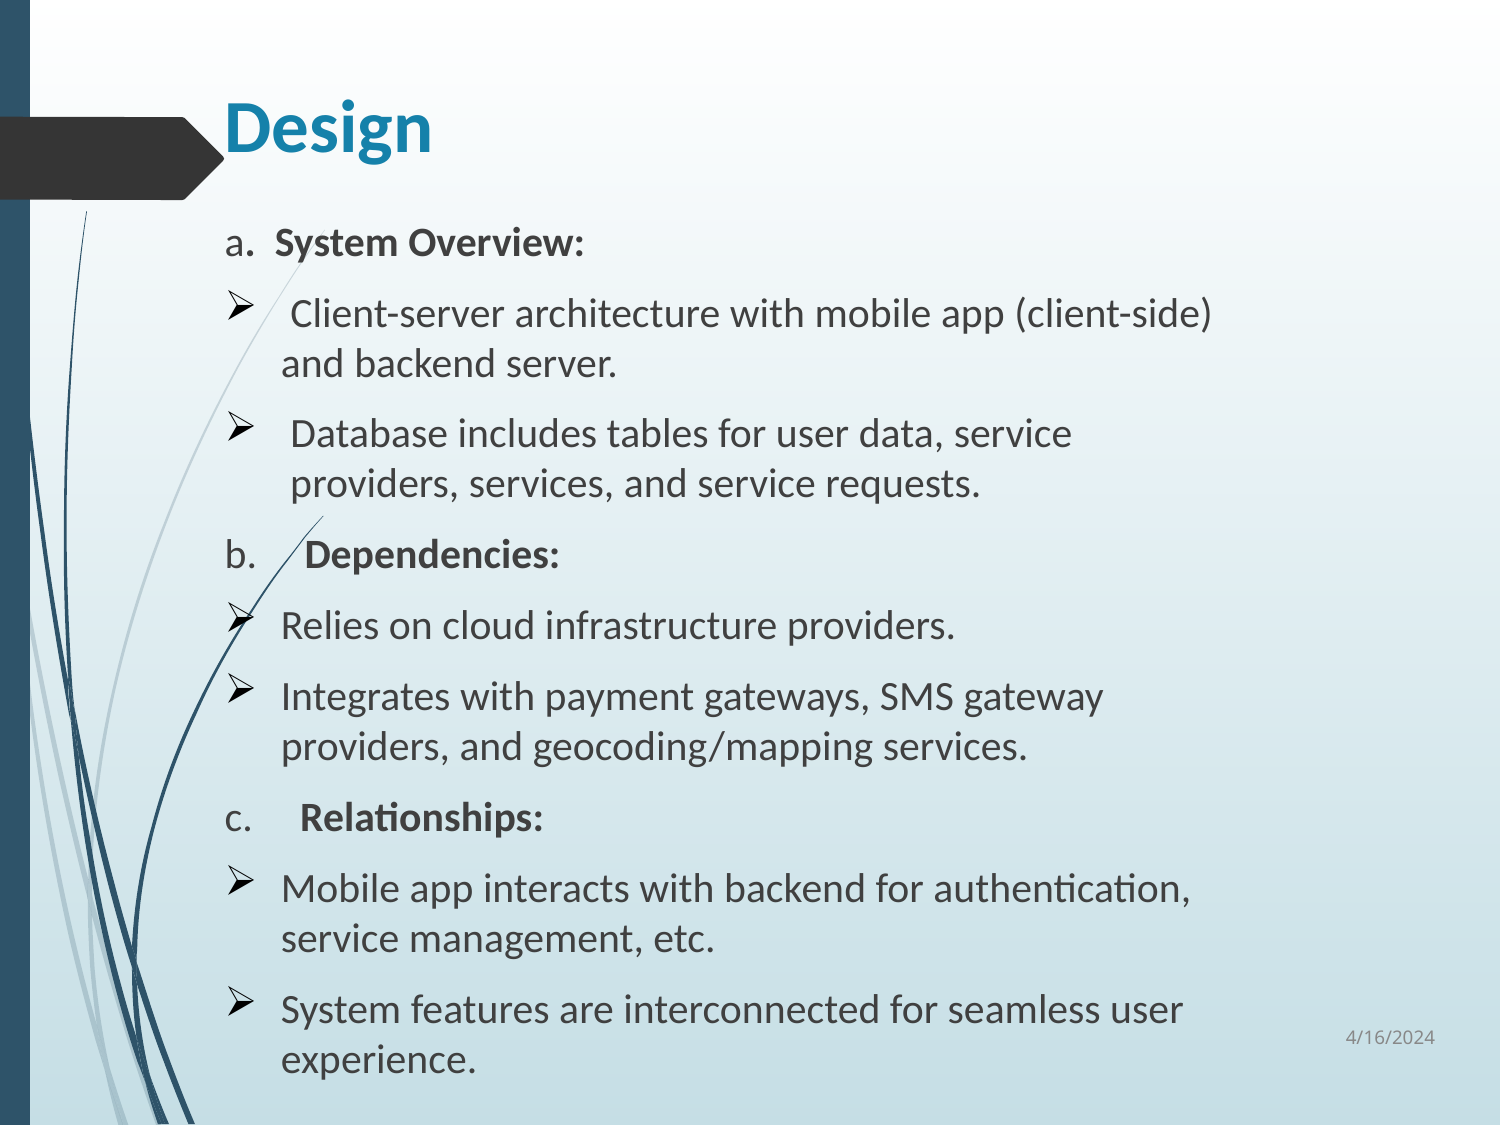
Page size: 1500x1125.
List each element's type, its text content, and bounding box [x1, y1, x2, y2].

list a. System Overview: Client-server architecture with mobile app (client-side) and backend server. Database includes tables for user data, service providers, services, and service requests. b. Dependencies: Relies on cloud infrastructure providers. Integrates with payment gateways, SMS gateway providers, and geocoding/mapping services. c. Relationships: Mobile app interacts with backend for authentication, service management, etc. System features are interconnected for seamless user experience. [209, 207, 1254, 1061]
title Design [209, 69, 1291, 208]
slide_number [1275, 1006, 1450, 1068]
